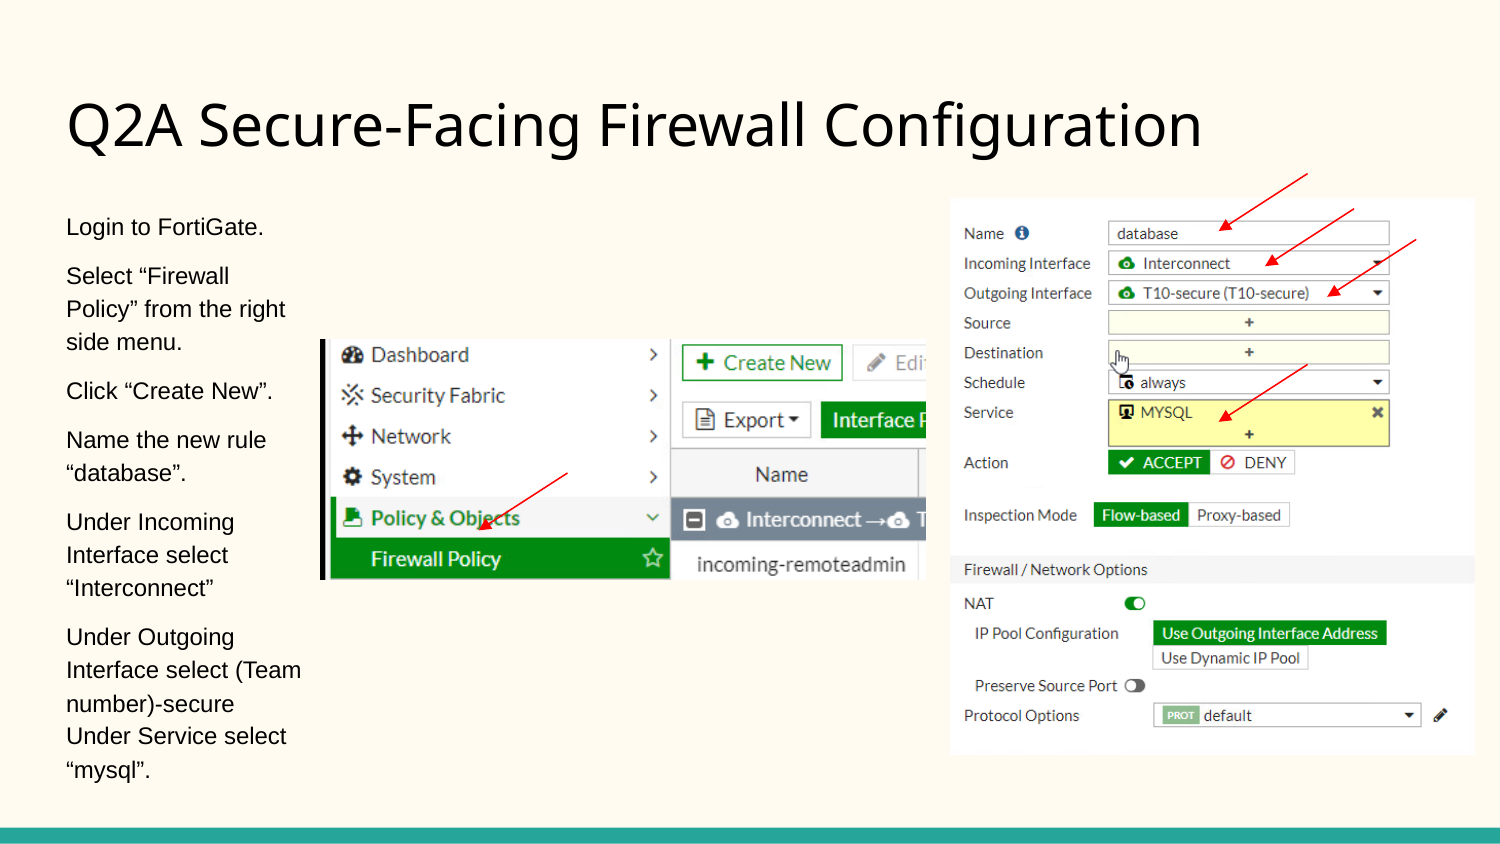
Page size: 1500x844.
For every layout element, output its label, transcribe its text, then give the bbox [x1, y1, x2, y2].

picture [320, 339, 927, 581]
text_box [1326, 239, 1417, 298]
picture [950, 198, 1476, 755]
title Q2A Secure-Facing Firewall Configuration [51, 72, 1449, 174]
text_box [478, 472, 568, 531]
list Login to FortiGate. Select “Firewall Policy” from the right side menu. Click “Create New”. Name the new rule “database”. Under Incoming Interface select “Interconnect” Under Outgoing Interface select (Team number)-secure Under Service select “mysql”. [51, 192, 321, 807]
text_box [1218, 364, 1308, 423]
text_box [1264, 208, 1355, 267]
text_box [1218, 173, 1308, 232]
